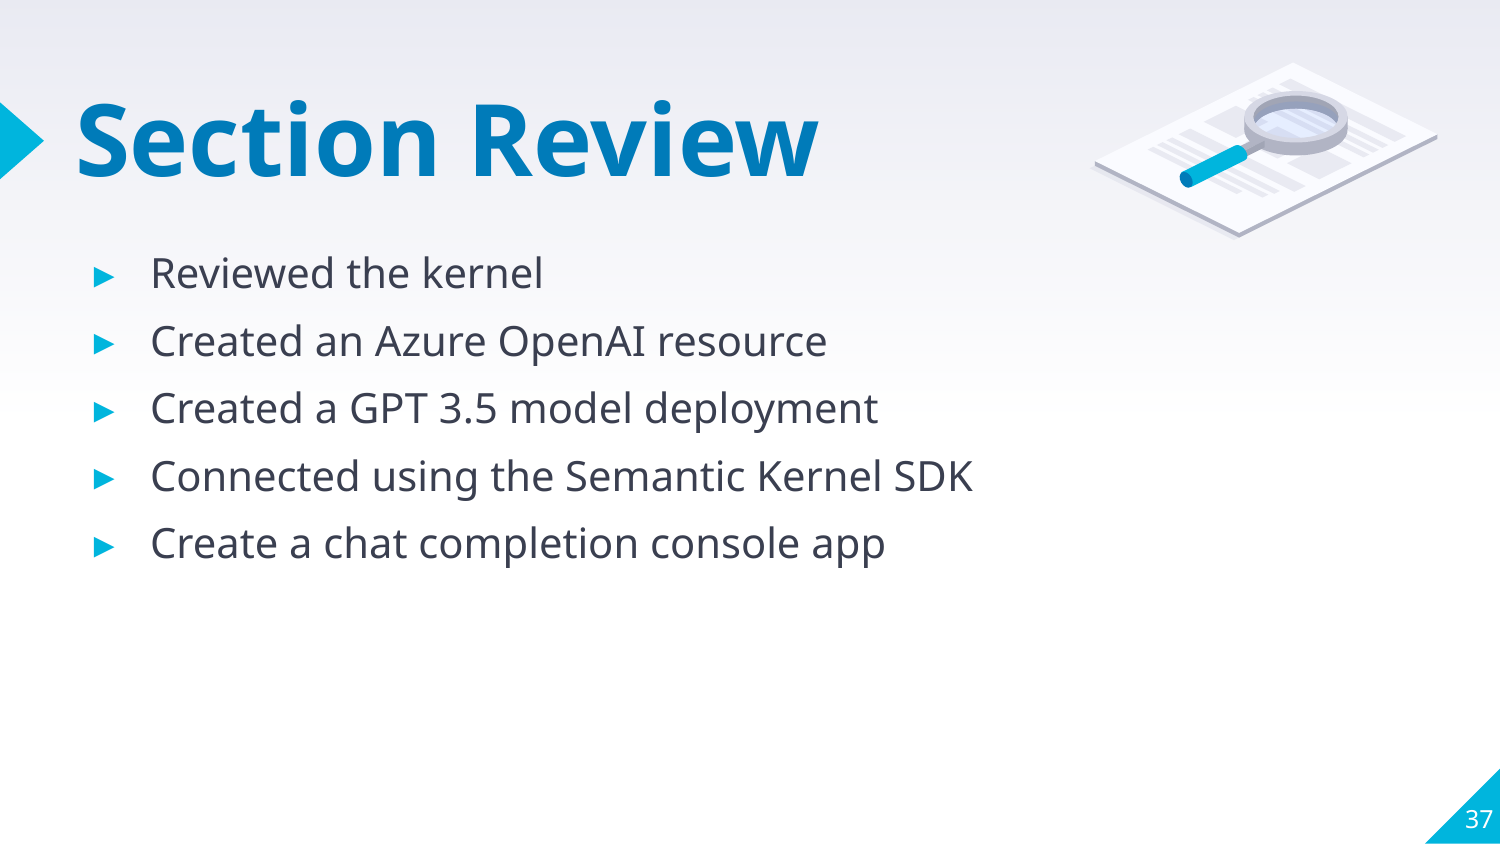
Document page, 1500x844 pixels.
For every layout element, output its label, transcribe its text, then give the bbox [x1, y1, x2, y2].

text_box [1089, 62, 1438, 241]
list Reviewed the kernel Created an Azure OpenAI resource Created a GPT 3.5 model deployment Connected using the Semantic Kernel SDK Create a chat completion console app [75, 242, 1452, 761]
slide_number 37 [1418, 760, 1494, 838]
title Section Review [75, 99, 1001, 212]
